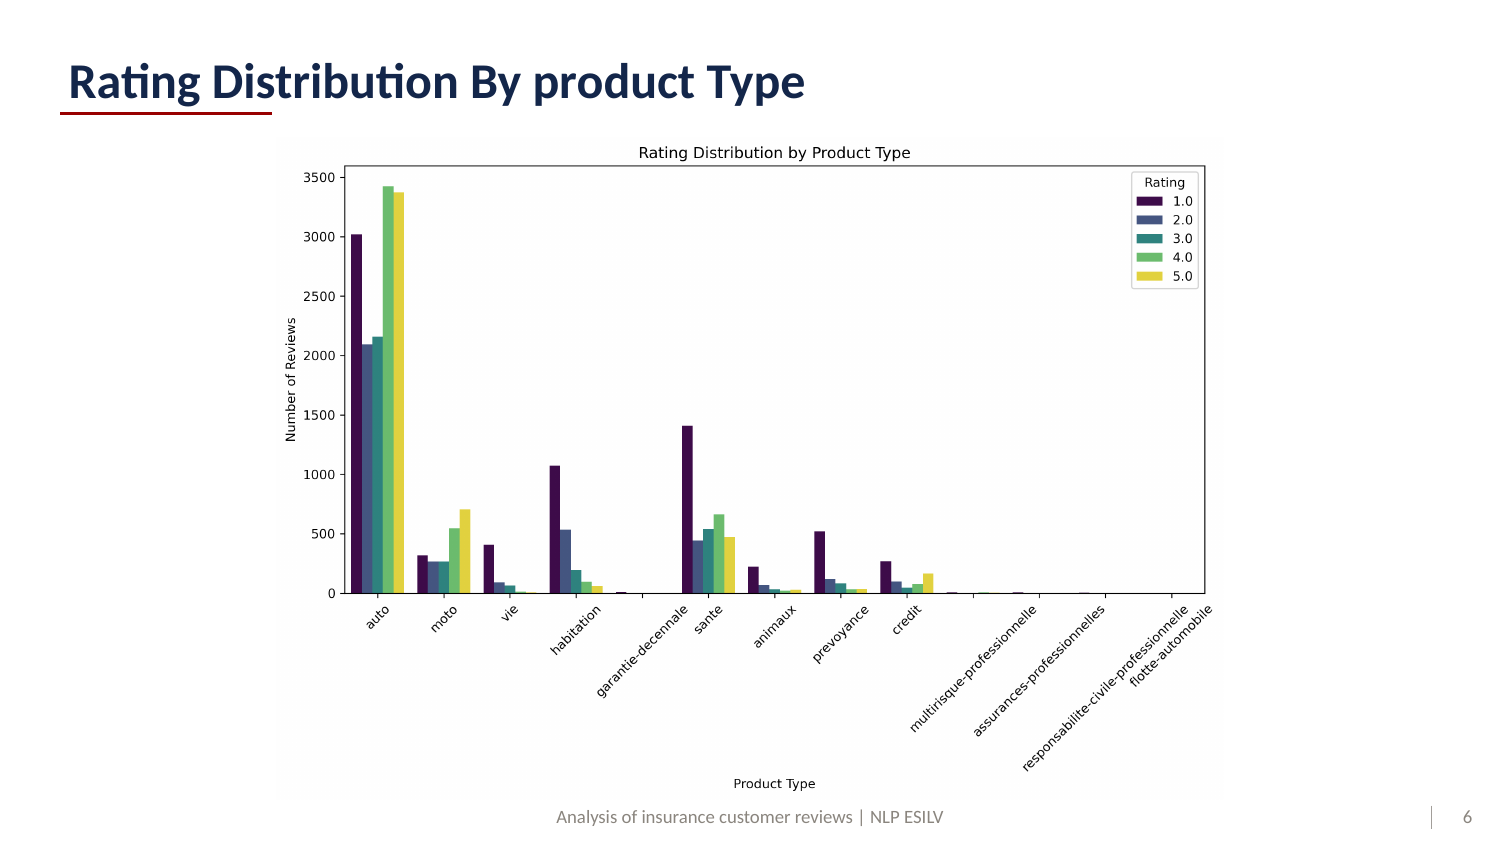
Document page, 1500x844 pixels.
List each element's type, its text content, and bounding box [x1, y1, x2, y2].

title Rating Distribution By product Type [68, 27, 1432, 112]
picture [276, 137, 1224, 800]
